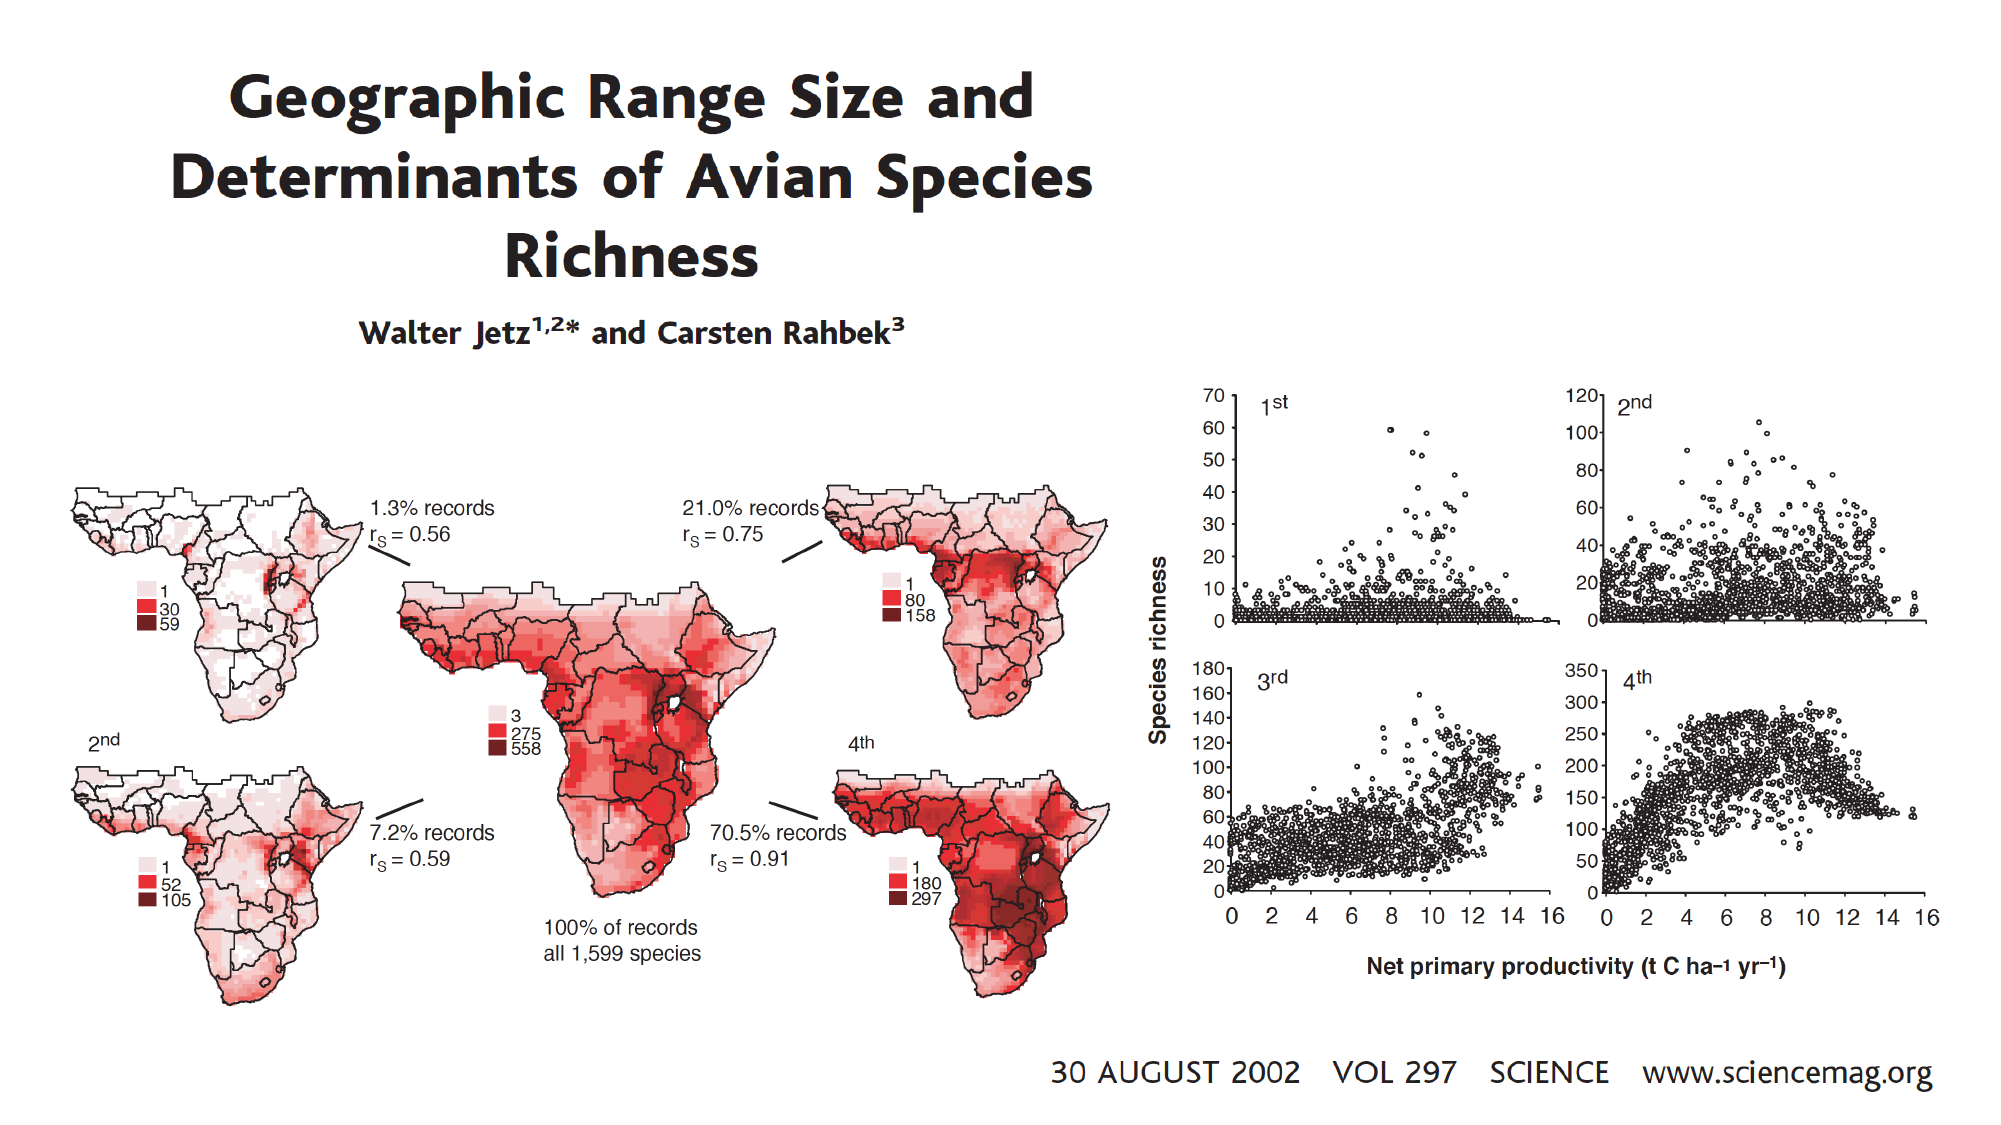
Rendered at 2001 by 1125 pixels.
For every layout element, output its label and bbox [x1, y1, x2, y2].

picture [47, 44, 1947, 1011]
picture [1035, 1041, 1947, 1106]
